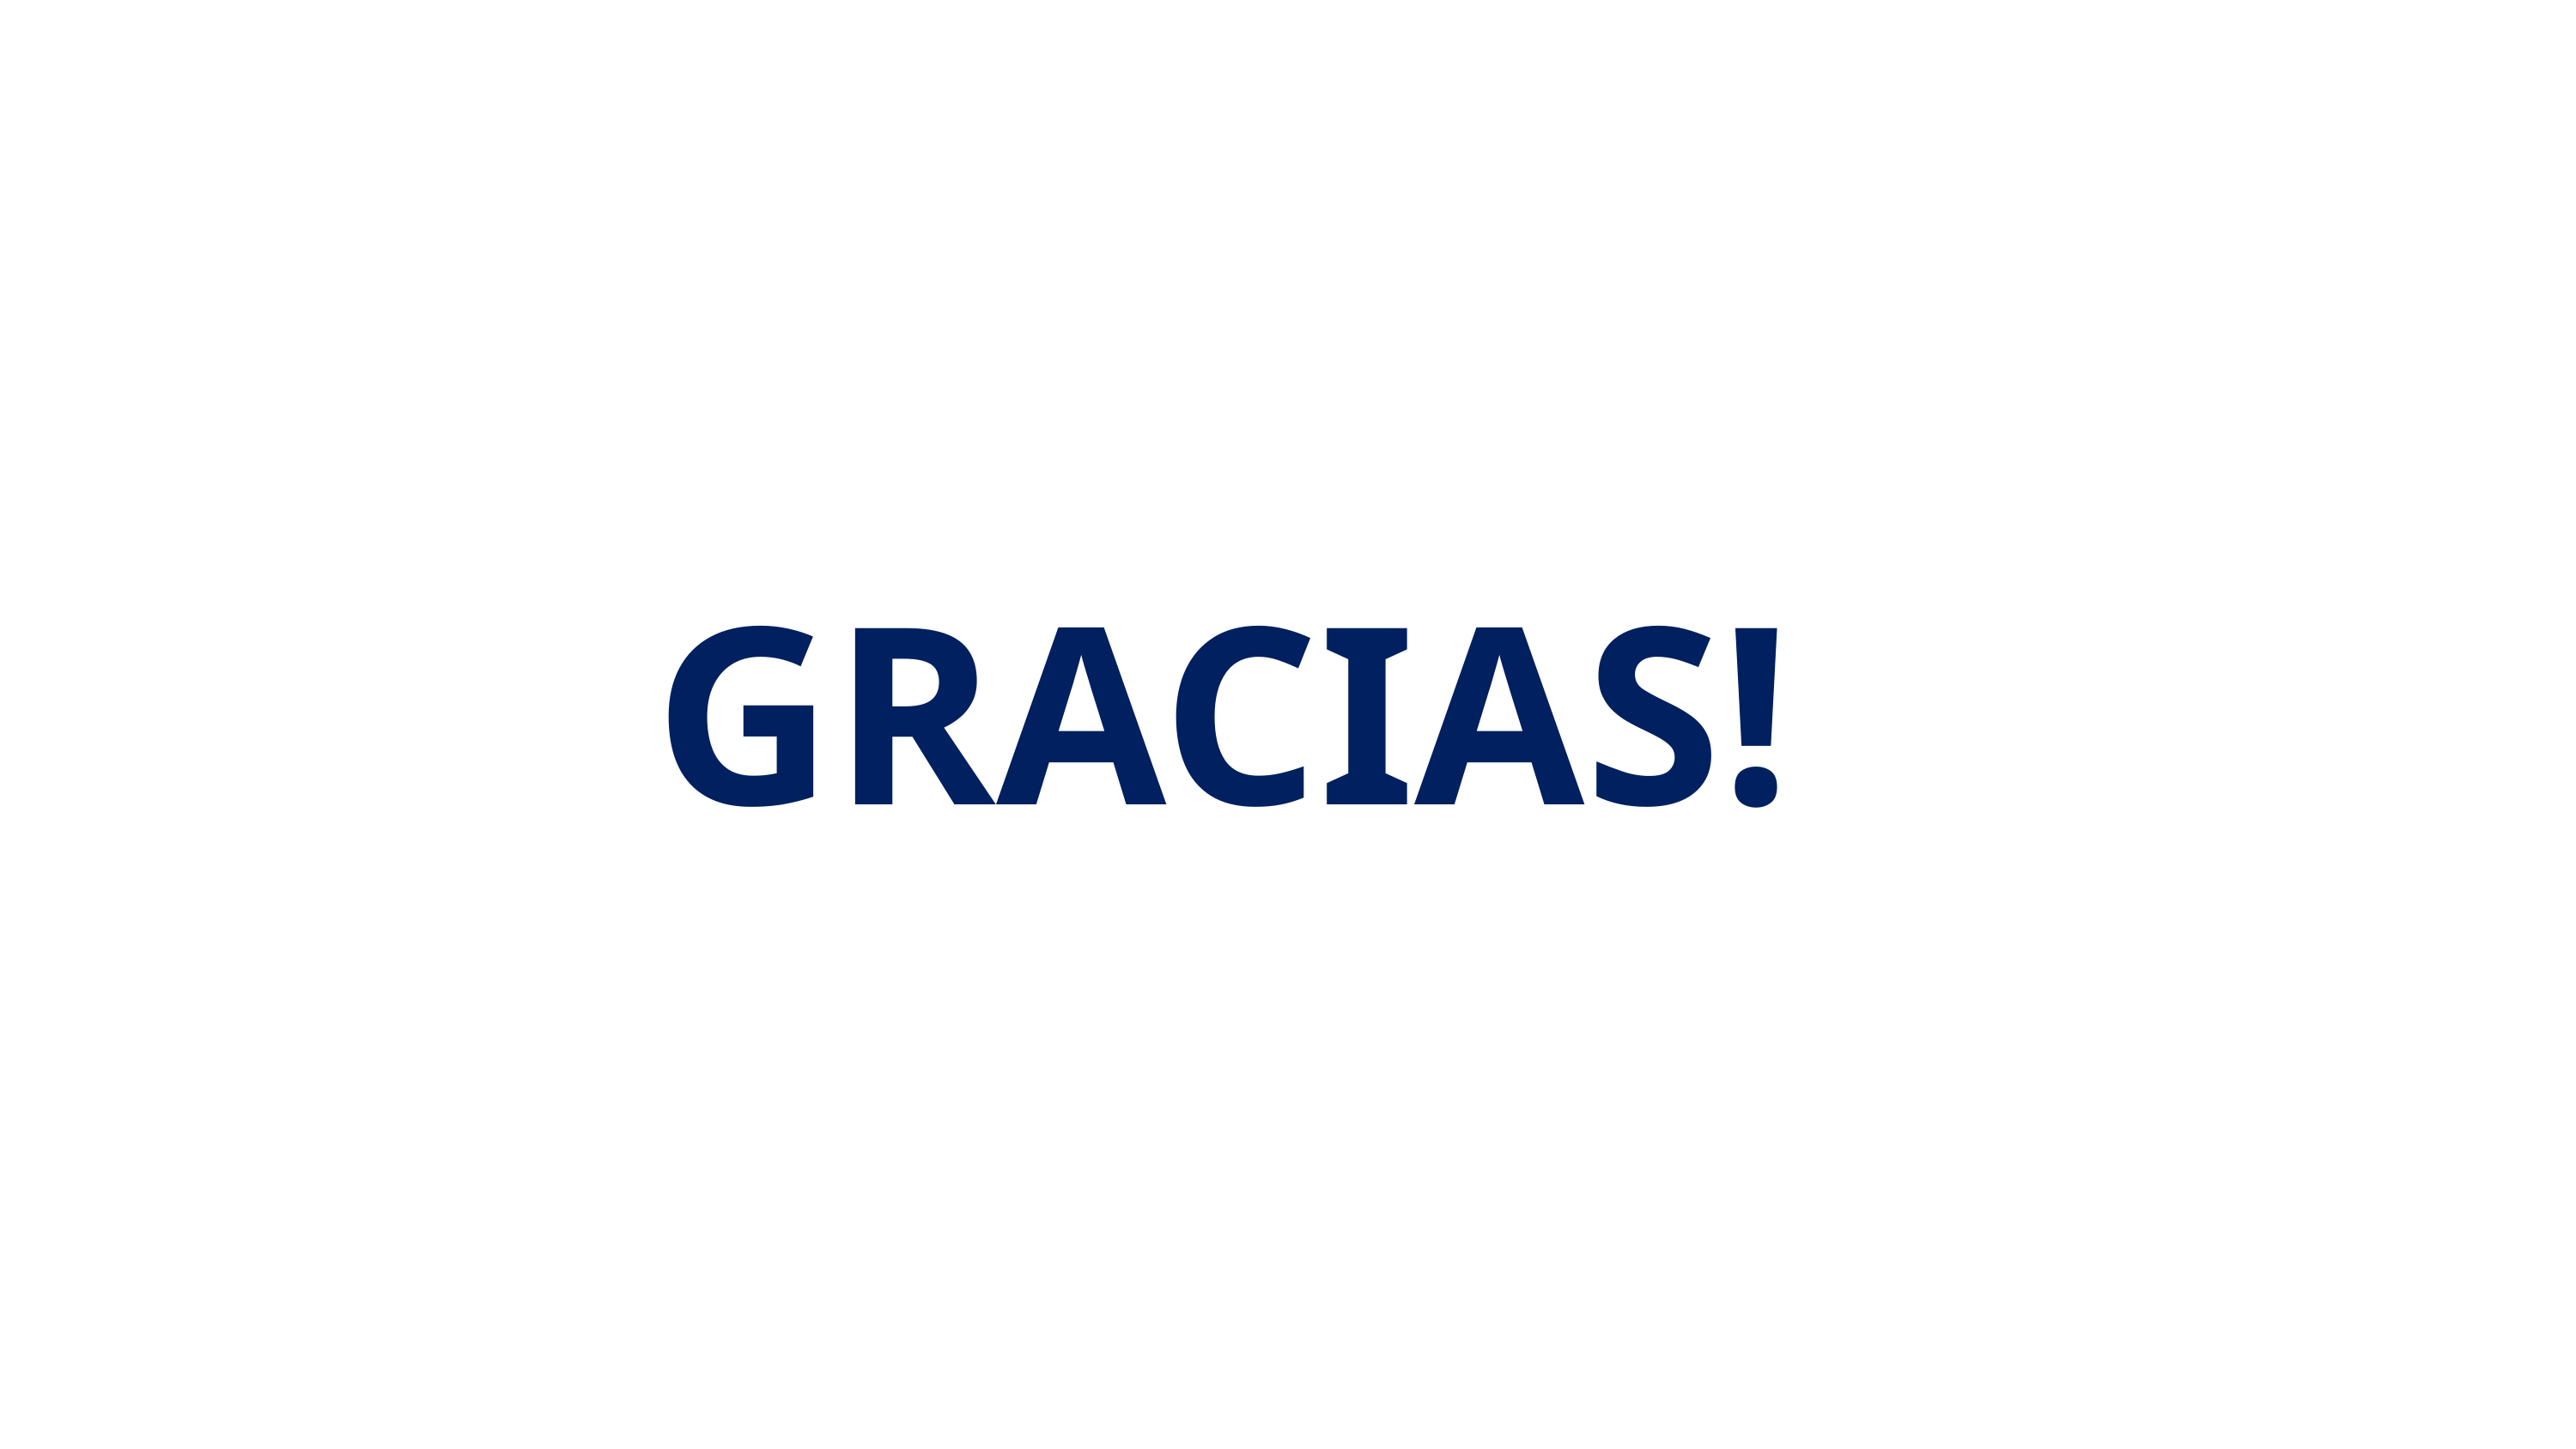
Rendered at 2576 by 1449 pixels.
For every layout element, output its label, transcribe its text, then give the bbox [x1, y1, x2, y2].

title GRACIAS! [654, 558, 1922, 891]
